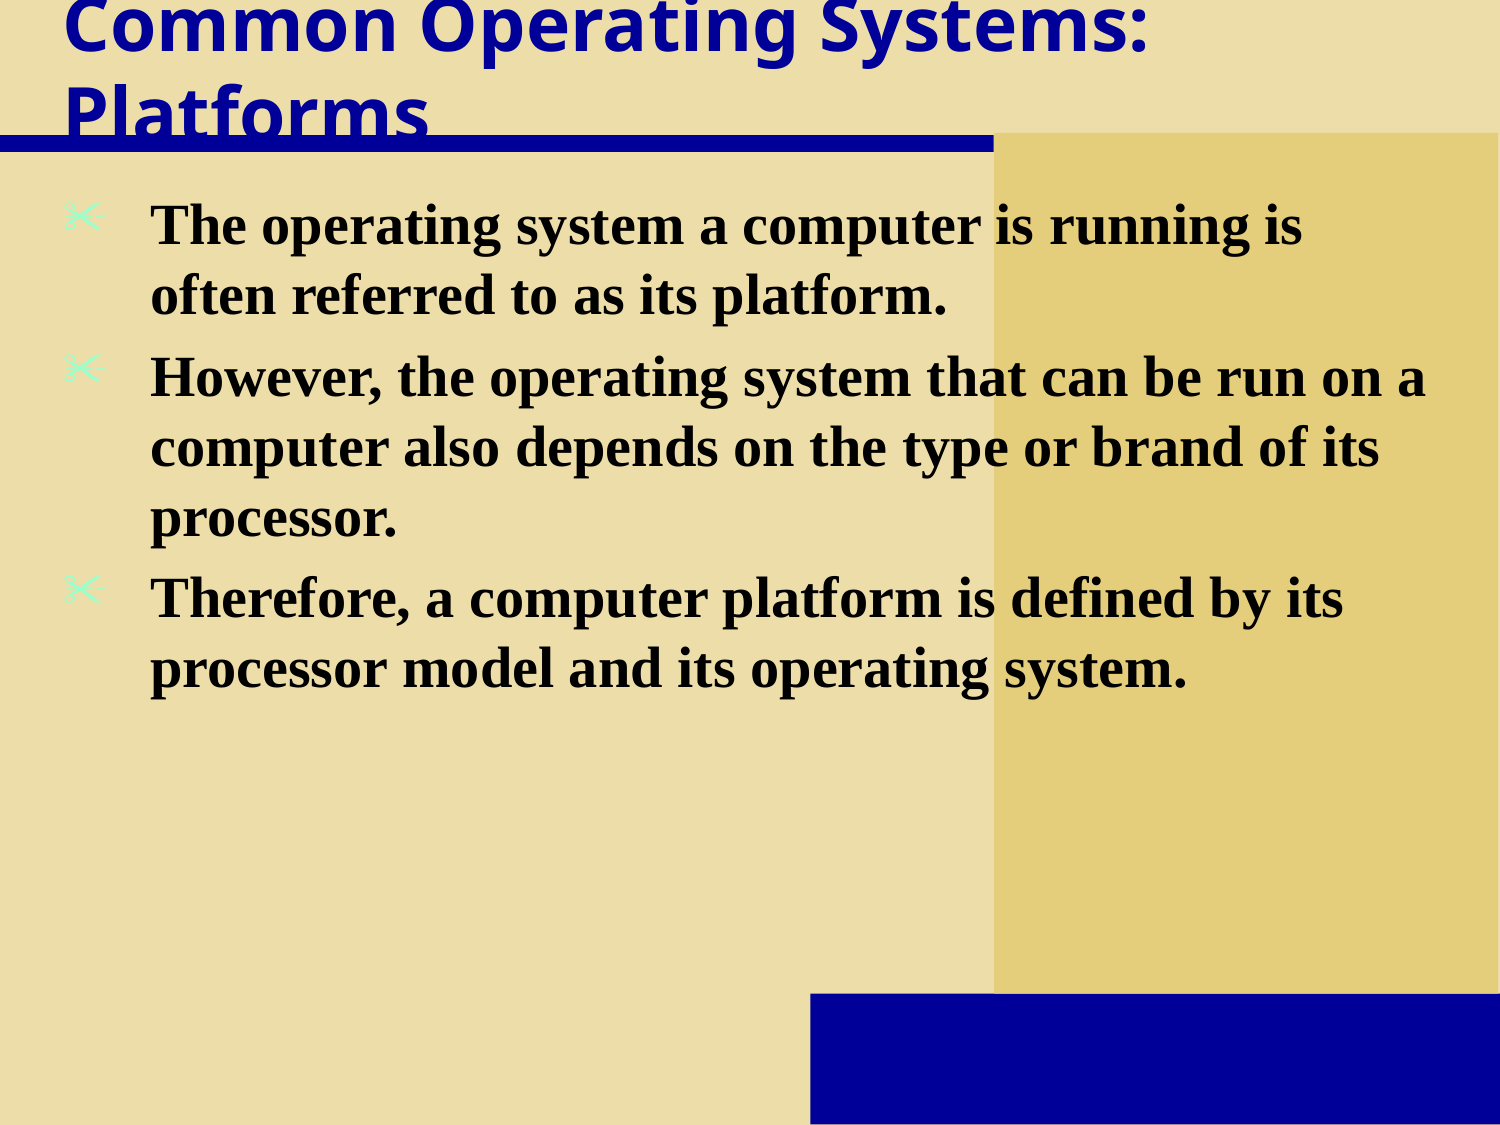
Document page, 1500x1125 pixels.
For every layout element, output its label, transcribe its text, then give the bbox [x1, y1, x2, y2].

title Common Operating Systems: Platforms [47, 0, 1456, 133]
list The operating system a computer is running is often referred to as its platform. However, the operating system that can be run on a computer also depends on the type or brand of its processor. Therefore, a computer platform is defined by its processor model and its operating system. [47, 178, 1457, 960]
